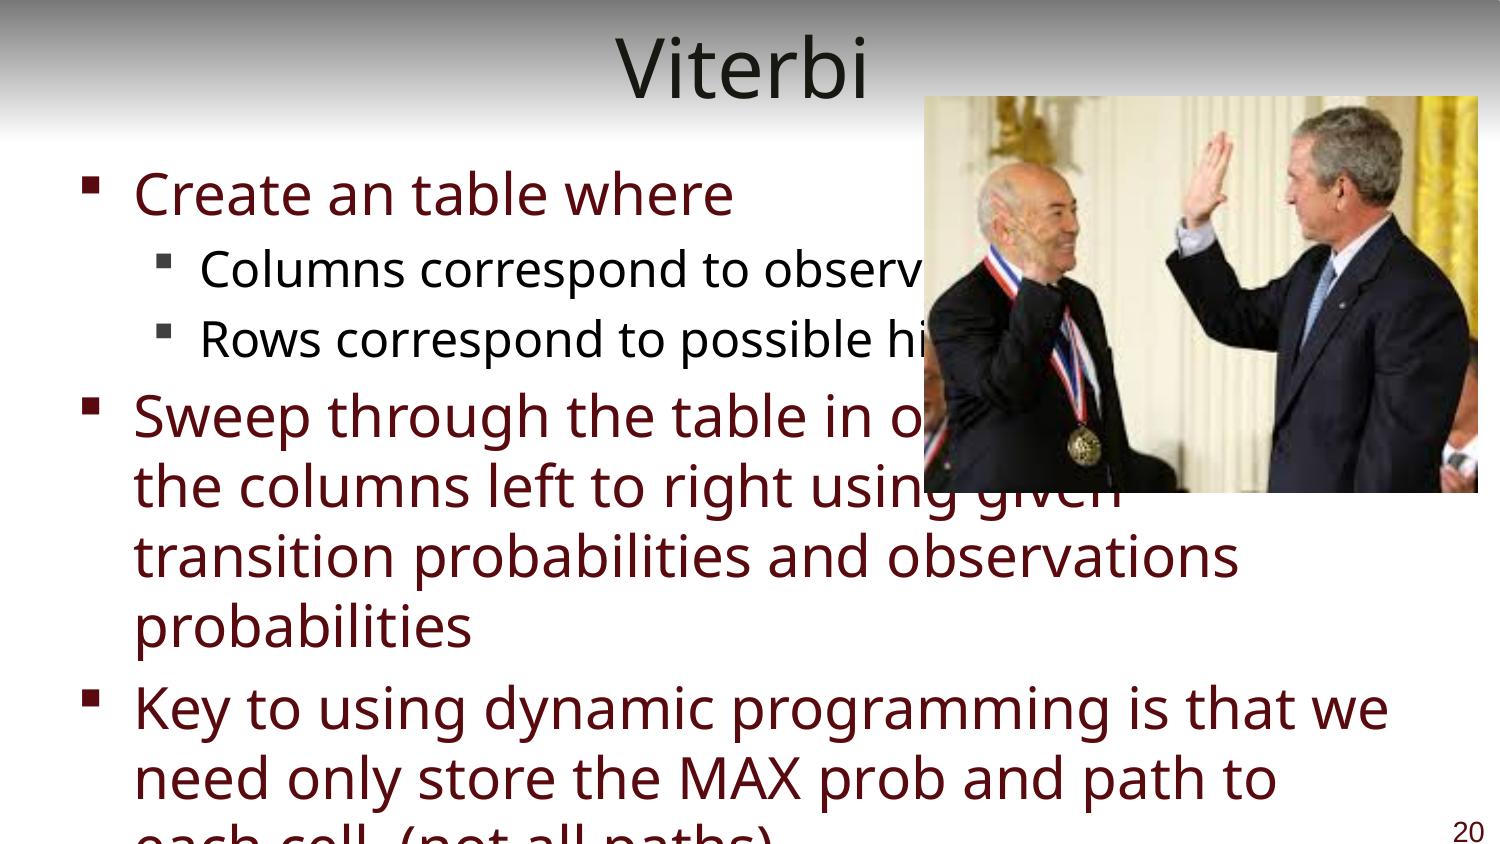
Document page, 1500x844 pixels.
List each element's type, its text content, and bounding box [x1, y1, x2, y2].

list Create an table where Columns correspond to observations Rows correspond to possible hidden states Sweep through the table in one pass filling the columns left to right using given transition probabilities and observations probabilities Key to using dynamic programming is that we need only store the MAX prob and path to each cell, (not all paths) [62, 150, 1413, 797]
slide_number 20 [1424, 806, 1500, 844]
picture [924, 96, 1478, 493]
title Viterbi [12, 0, 1475, 132]
